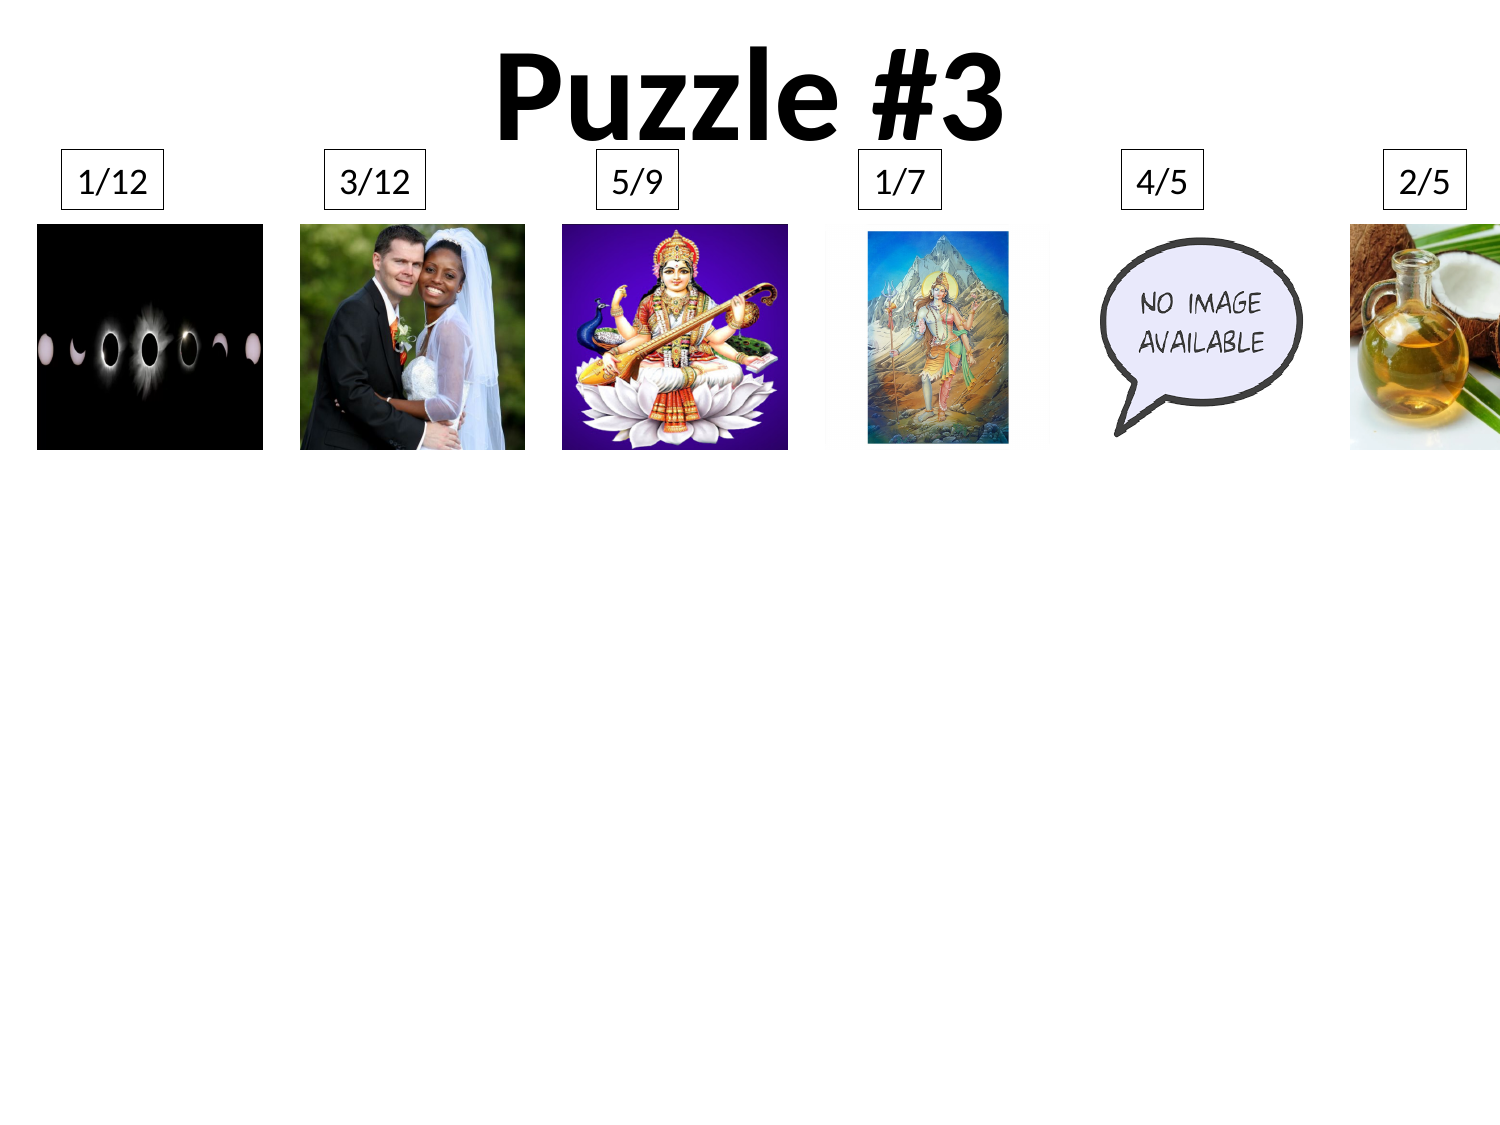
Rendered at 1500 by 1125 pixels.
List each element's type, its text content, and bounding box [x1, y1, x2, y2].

picture [824, 224, 1051, 451]
picture [1087, 224, 1313, 451]
picture [299, 224, 526, 451]
text_box 5/9 [596, 149, 679, 210]
picture [562, 224, 788, 451]
picture [37, 224, 263, 451]
text_box 4/5 [1121, 149, 1204, 210]
text_box 2/5 [1383, 149, 1467, 210]
text_box 1/12 [61, 149, 164, 210]
text_box 1/7 [858, 149, 942, 210]
text_box 3/12 [324, 149, 426, 210]
text_box Puzzle #3 [479, 0, 1021, 175]
picture [1349, 224, 1500, 451]
